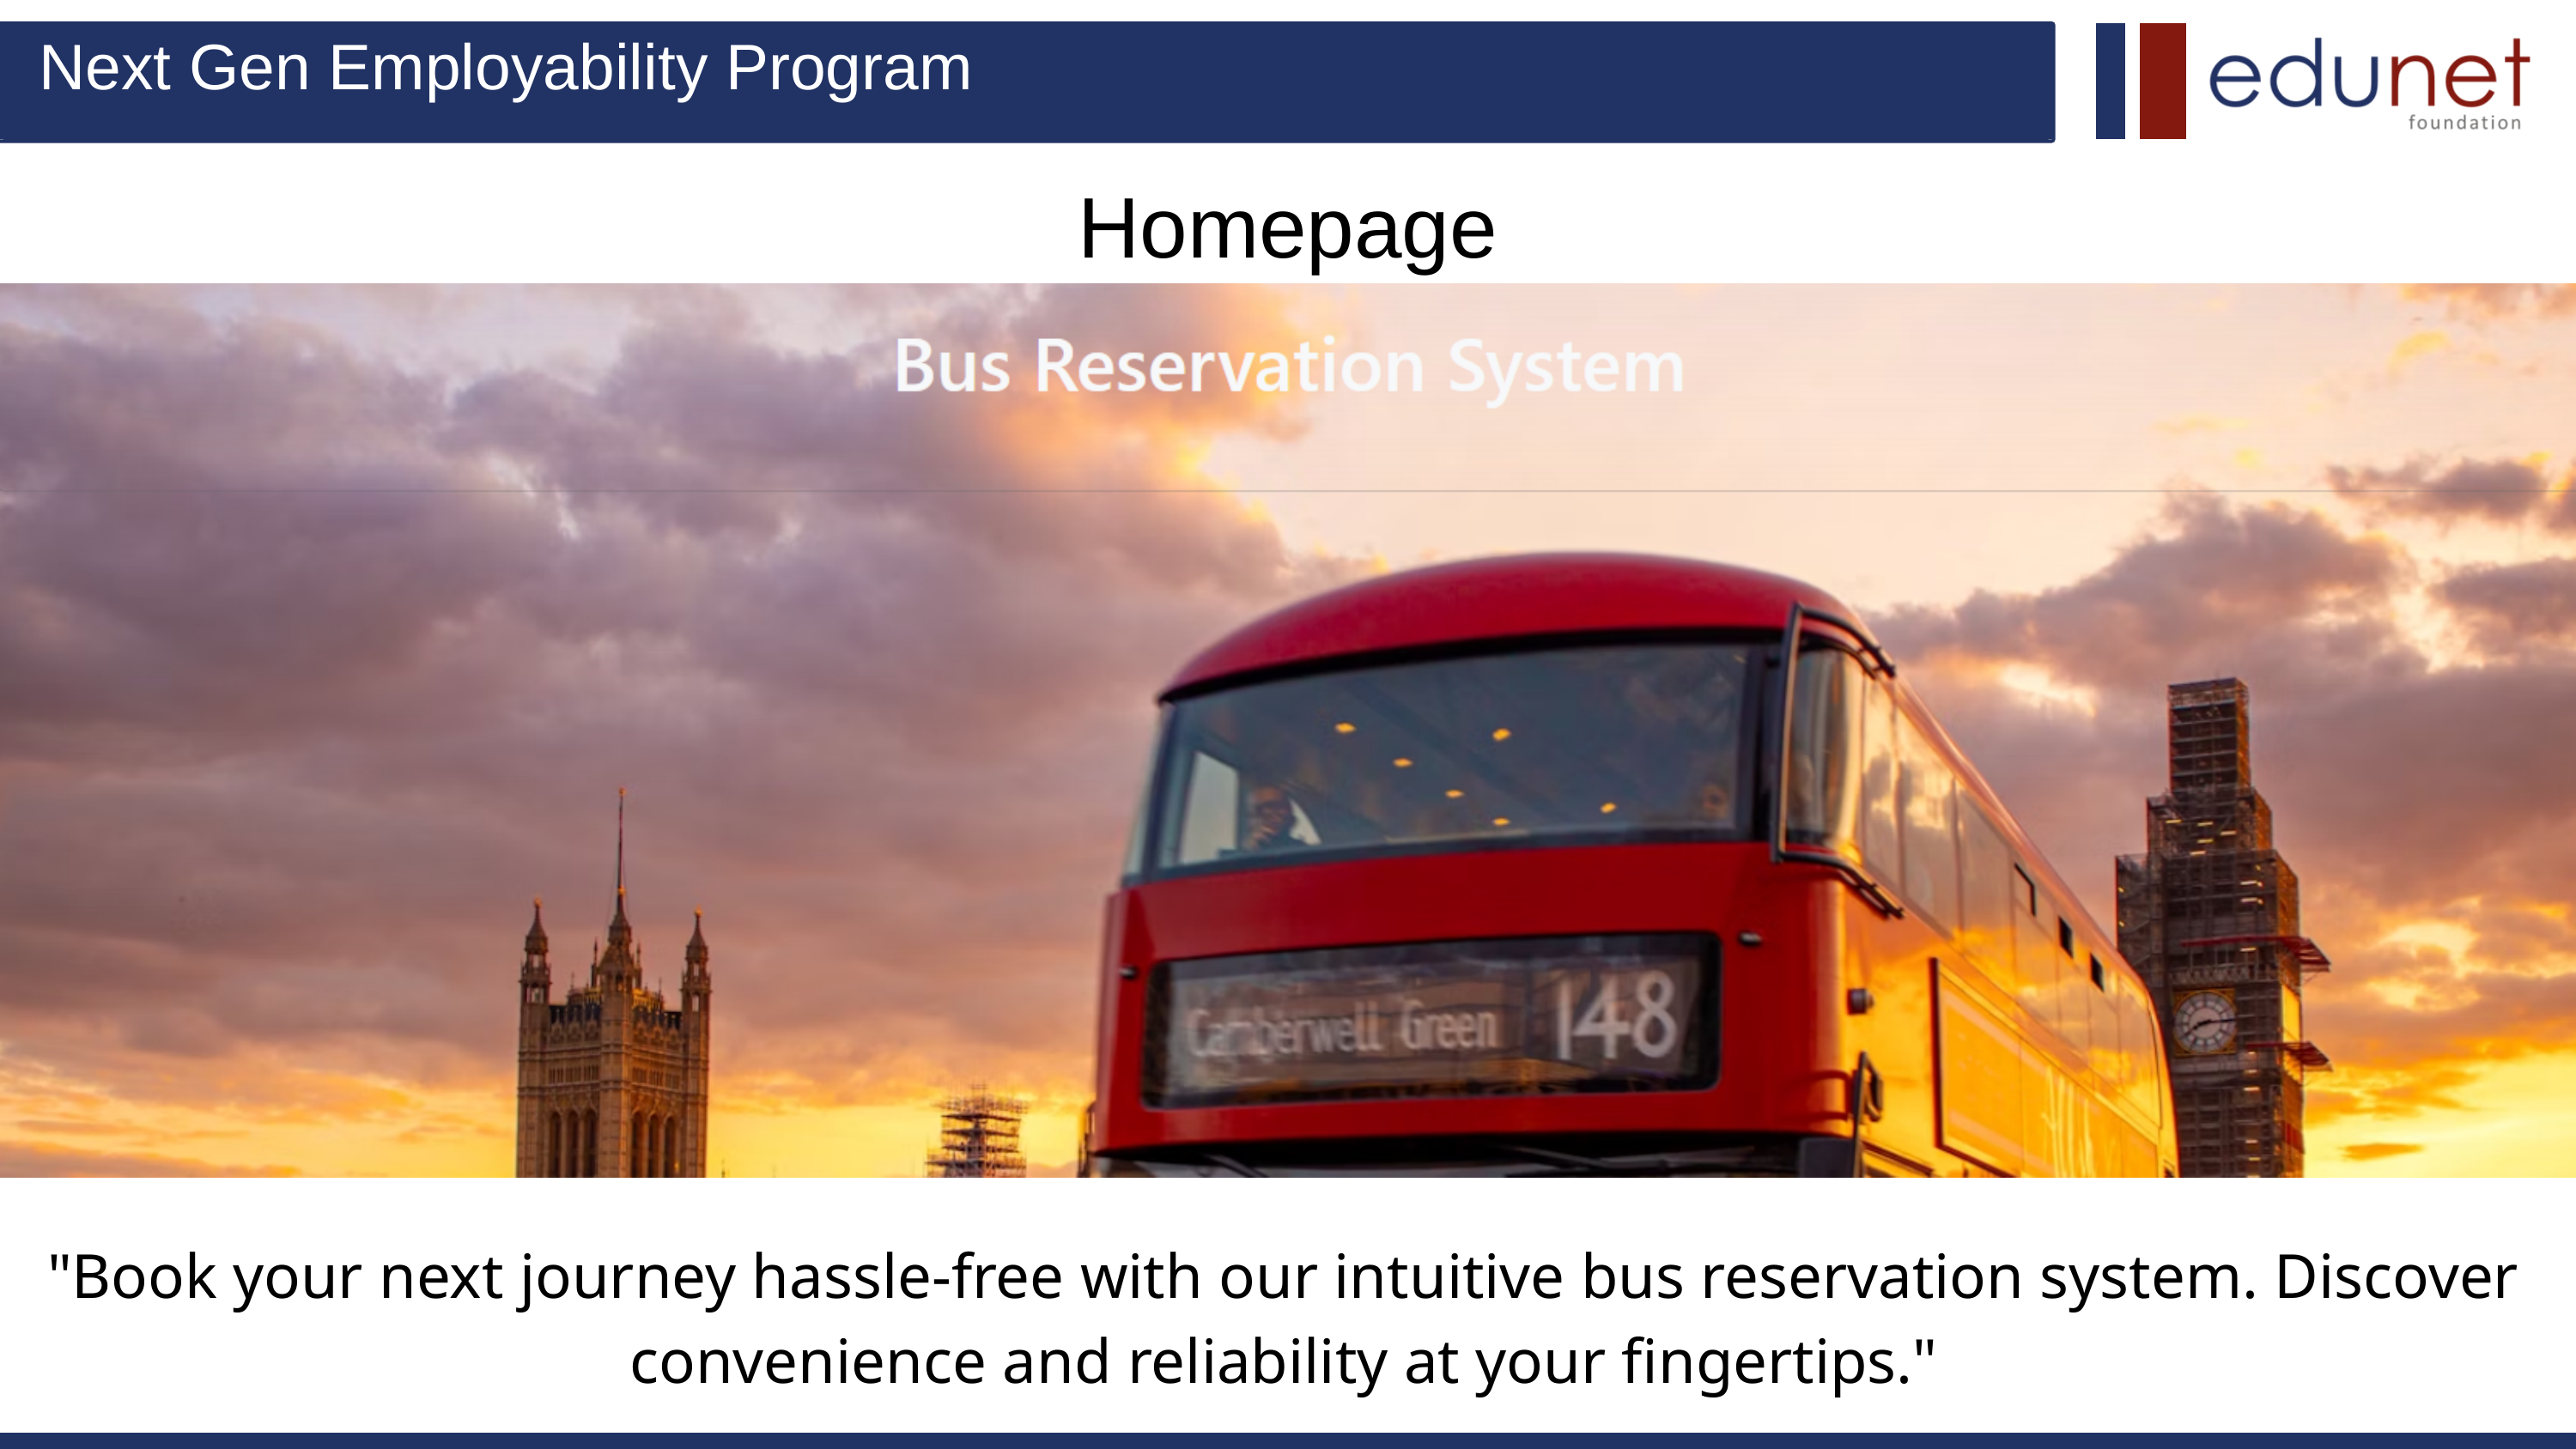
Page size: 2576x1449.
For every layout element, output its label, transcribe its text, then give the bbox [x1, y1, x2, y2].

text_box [2139, 22, 2187, 140]
text_box [0, 283, 2576, 1178]
text_box "Book your next journey hassle-free with our intuitive bus reservation system. Discover convenience and reliability at your fingertips." [0, 1225, 2573, 1396]
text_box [2095, 22, 2126, 140]
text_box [2051, 17, 2365, 183]
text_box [0, 1432, 2576, 1449]
text_box Homepage [57, 172, 2519, 276]
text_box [0, 21, 2056, 143]
text_box [2368, 25, 2545, 142]
